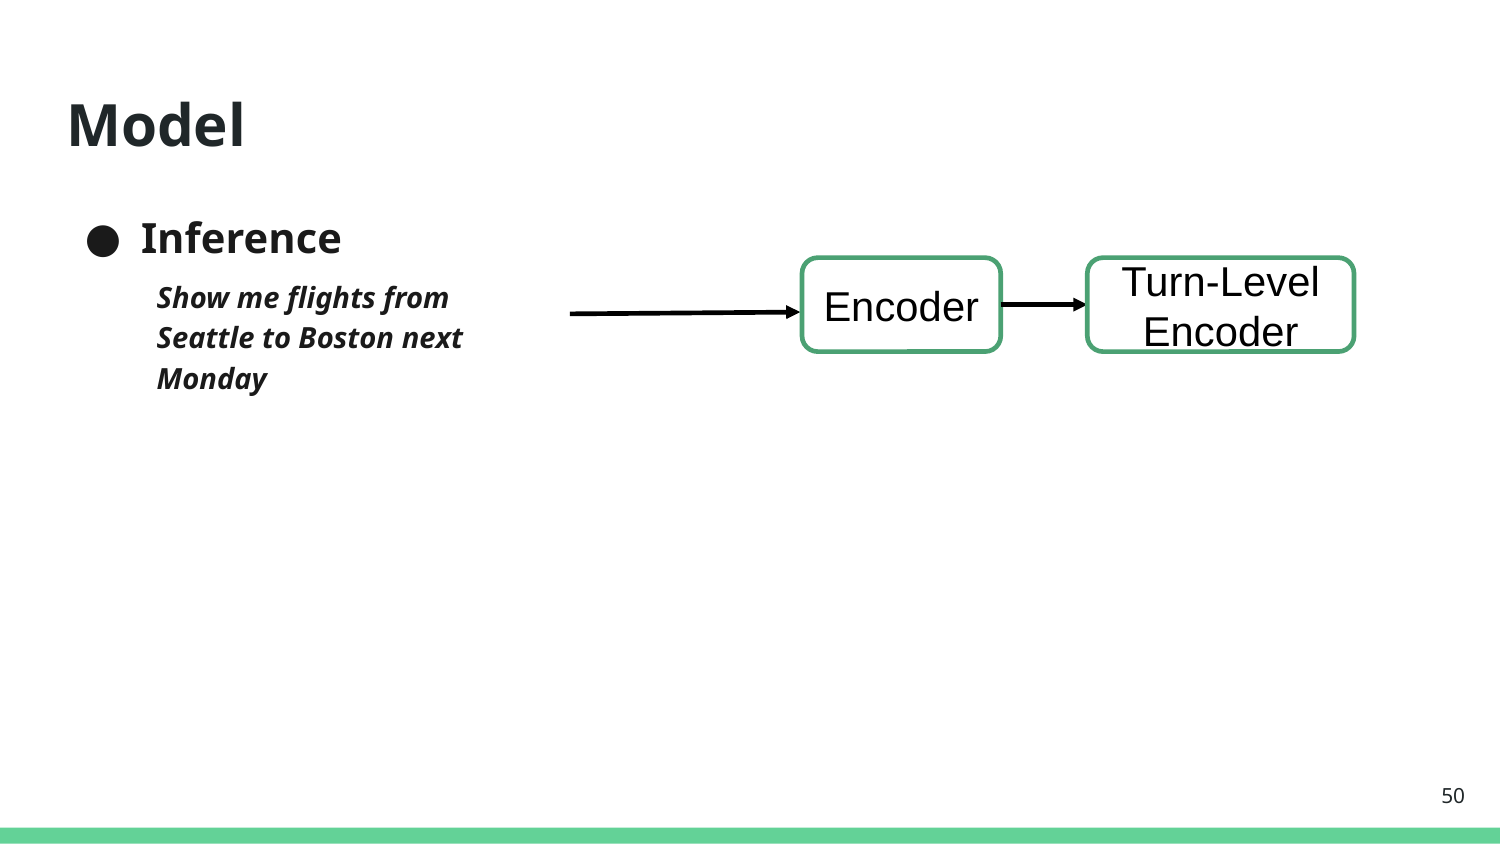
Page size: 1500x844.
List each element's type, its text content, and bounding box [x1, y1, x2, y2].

text_box Show me flights from Seattle to Boston next Monday [141, 259, 570, 369]
slide_number ‹#› [1389, 764, 1480, 830]
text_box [569, 311, 801, 315]
text_box Encoder [802, 257, 1001, 352]
list Inference [51, 189, 1449, 750]
title Model [51, 72, 1449, 167]
text_box Turn-Level Encoder [1087, 257, 1355, 352]
